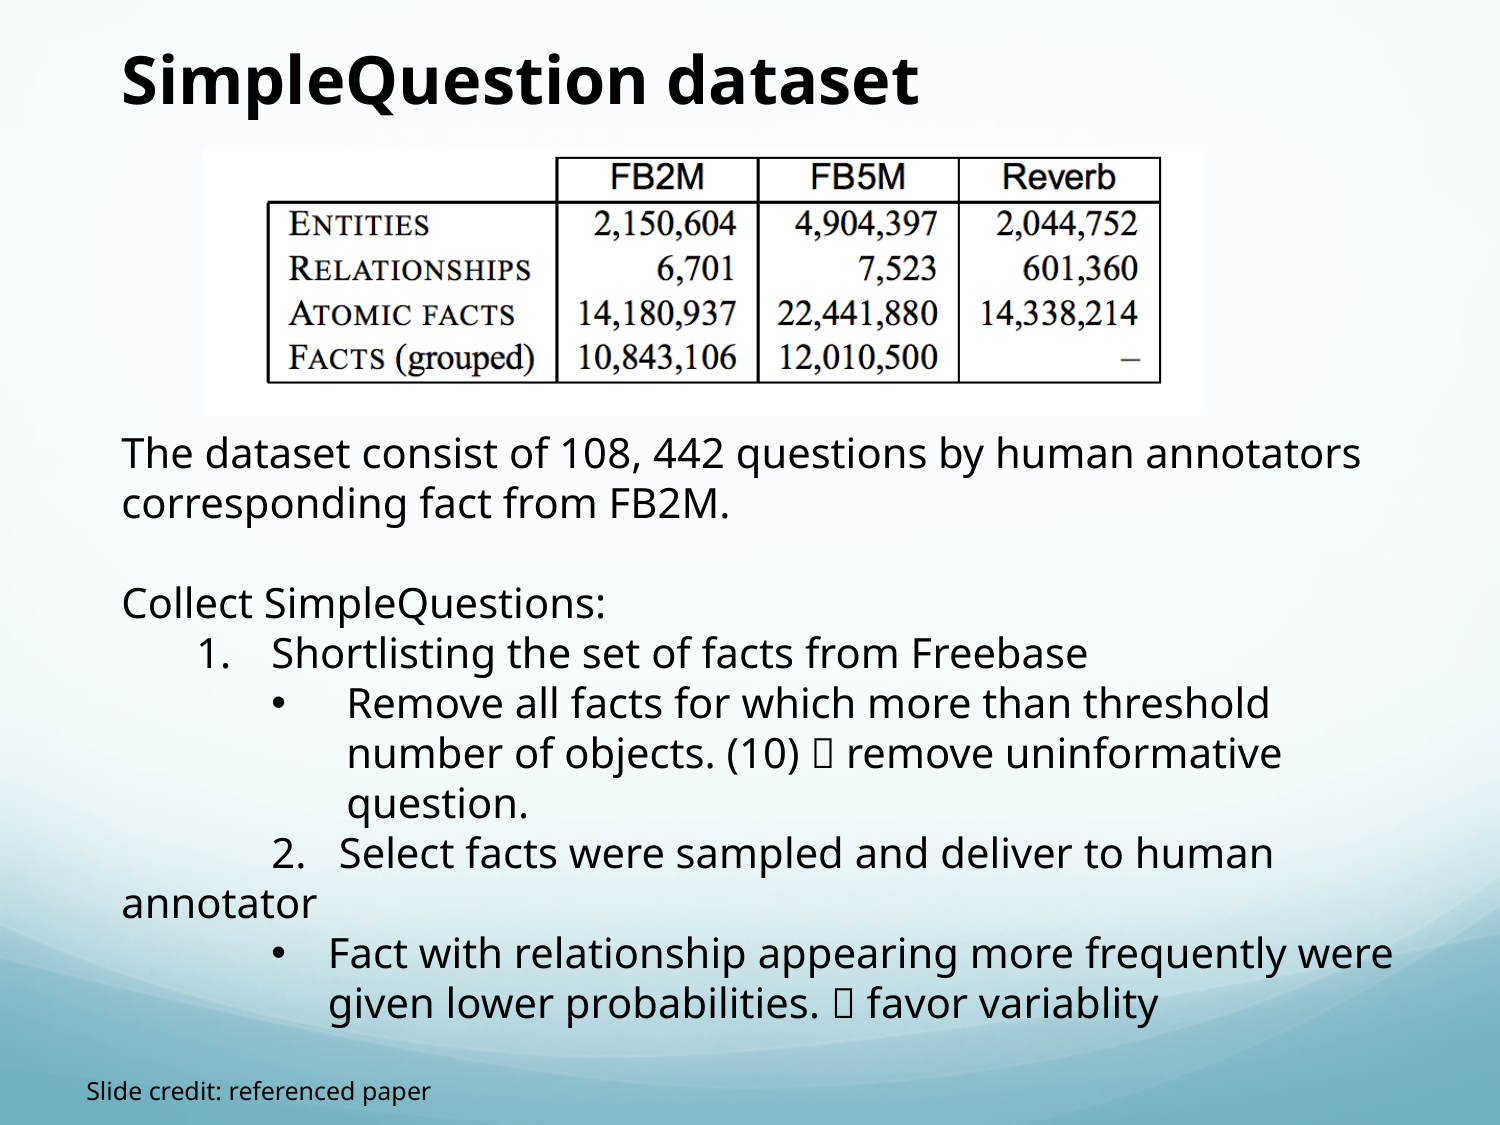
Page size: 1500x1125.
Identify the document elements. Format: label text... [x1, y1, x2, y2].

text_box SimpleQuestion dataset [106, 30, 1398, 125]
text_box The dataset consist of 108, 442 questions by human annotators corresponding fact from FB2M. Collect SimpleQuestions: Shortlisting the set of facts from Freebase Remove all facts for which more than threshold number of objects. (10)  remove uninformative question. 2. Select facts were sampled and deliver to human annotator Fact with relationship appearing more frequently were given lower probabilities.  favor variablity [106, 419, 1453, 1035]
text_box Slide credit: referenced paper [71, 1067, 447, 1113]
picture [202, 145, 1208, 417]
